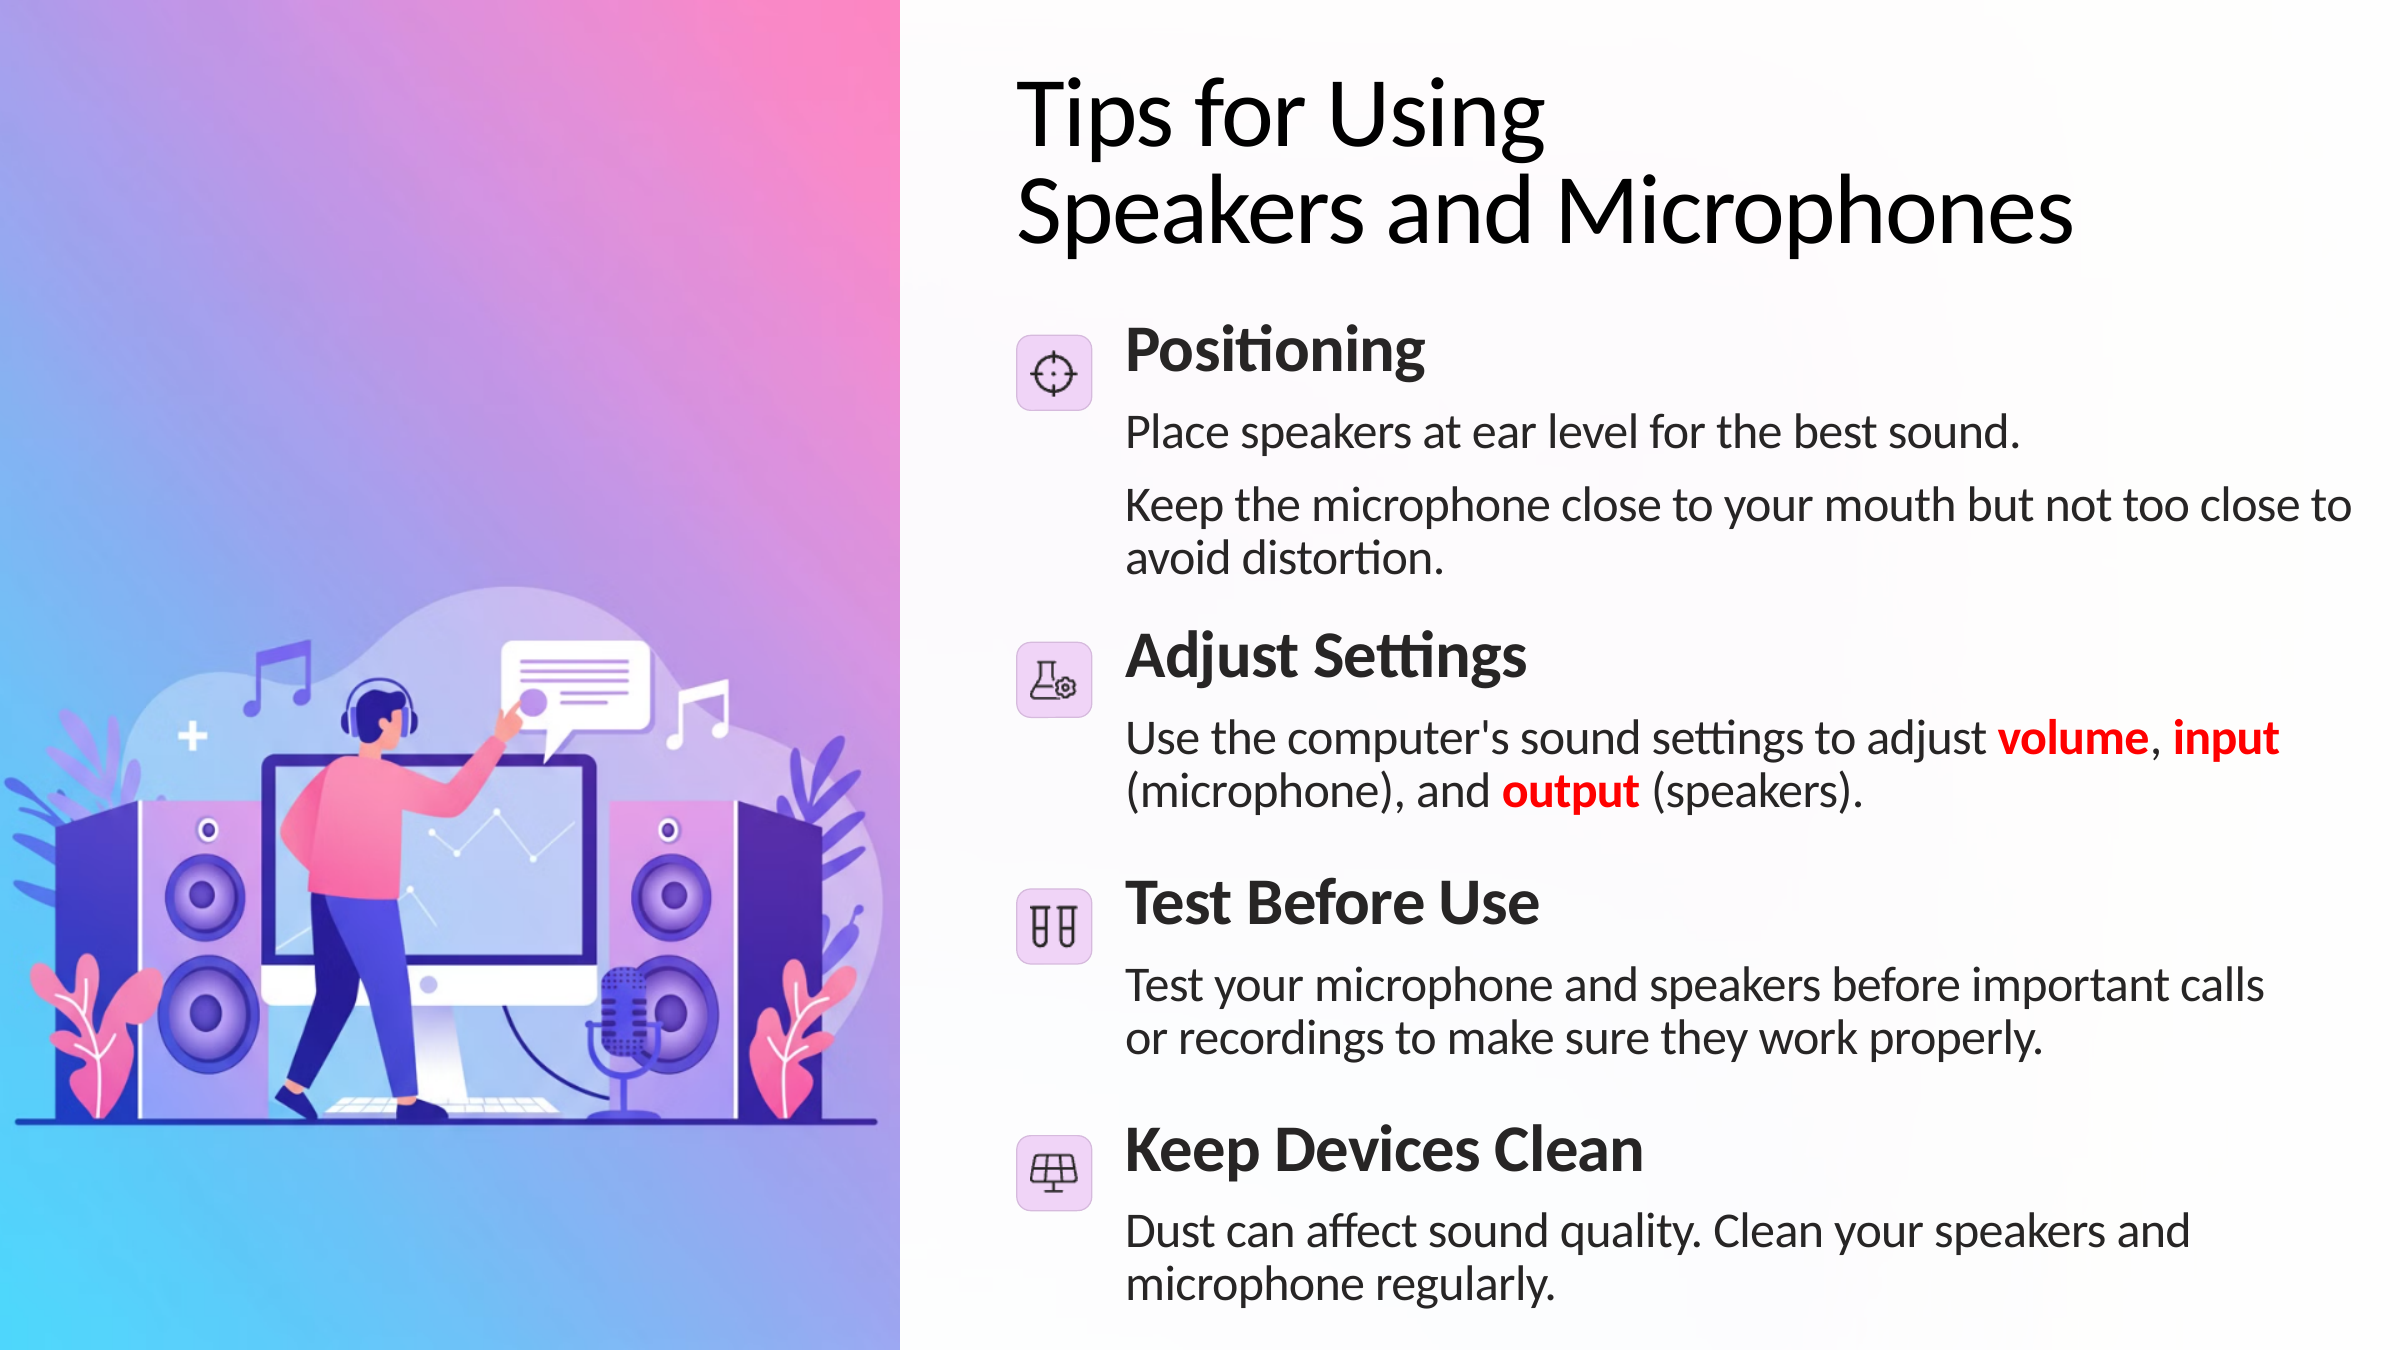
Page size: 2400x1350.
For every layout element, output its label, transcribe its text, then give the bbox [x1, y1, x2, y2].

text_box [1016, 642, 1092, 718]
text_box [1016, 1135, 1092, 1211]
text_box Test Before Use [1125, 888, 1518, 938]
text_box Adjust Settings [1125, 642, 1518, 692]
text_box Dust can affect sound quality. Clean your speakers and microphone regularly. [1125, 1204, 2284, 1258]
text_box Keep Devices Clean [1125, 1135, 1518, 1185]
text_box Keep the microphone close to your mouth but not too close to avoid distortion. [1125, 478, 2284, 532]
text_box Positioning [1125, 335, 1518, 385]
picture [1030, 650, 1078, 710]
text_box Use the computer's sound settings to adjust volume, input (microphone), and output (speakers). [1125, 711, 2284, 819]
text_box Place speakers at ear level for the best sound. [1125, 404, 2284, 459]
picture [1030, 344, 1078, 403]
text_box [1016, 888, 1092, 965]
picture [1030, 1143, 1078, 1203]
picture [1030, 897, 1078, 956]
text_box Test your microphone and speakers before important calls or recordings to make sure they work properly. [1125, 958, 2284, 1065]
text_box [1016, 335, 1092, 411]
text_box Tips for Using Speakers and Microphones [1016, 68, 2284, 265]
picture [0, 0, 900, 1350]
